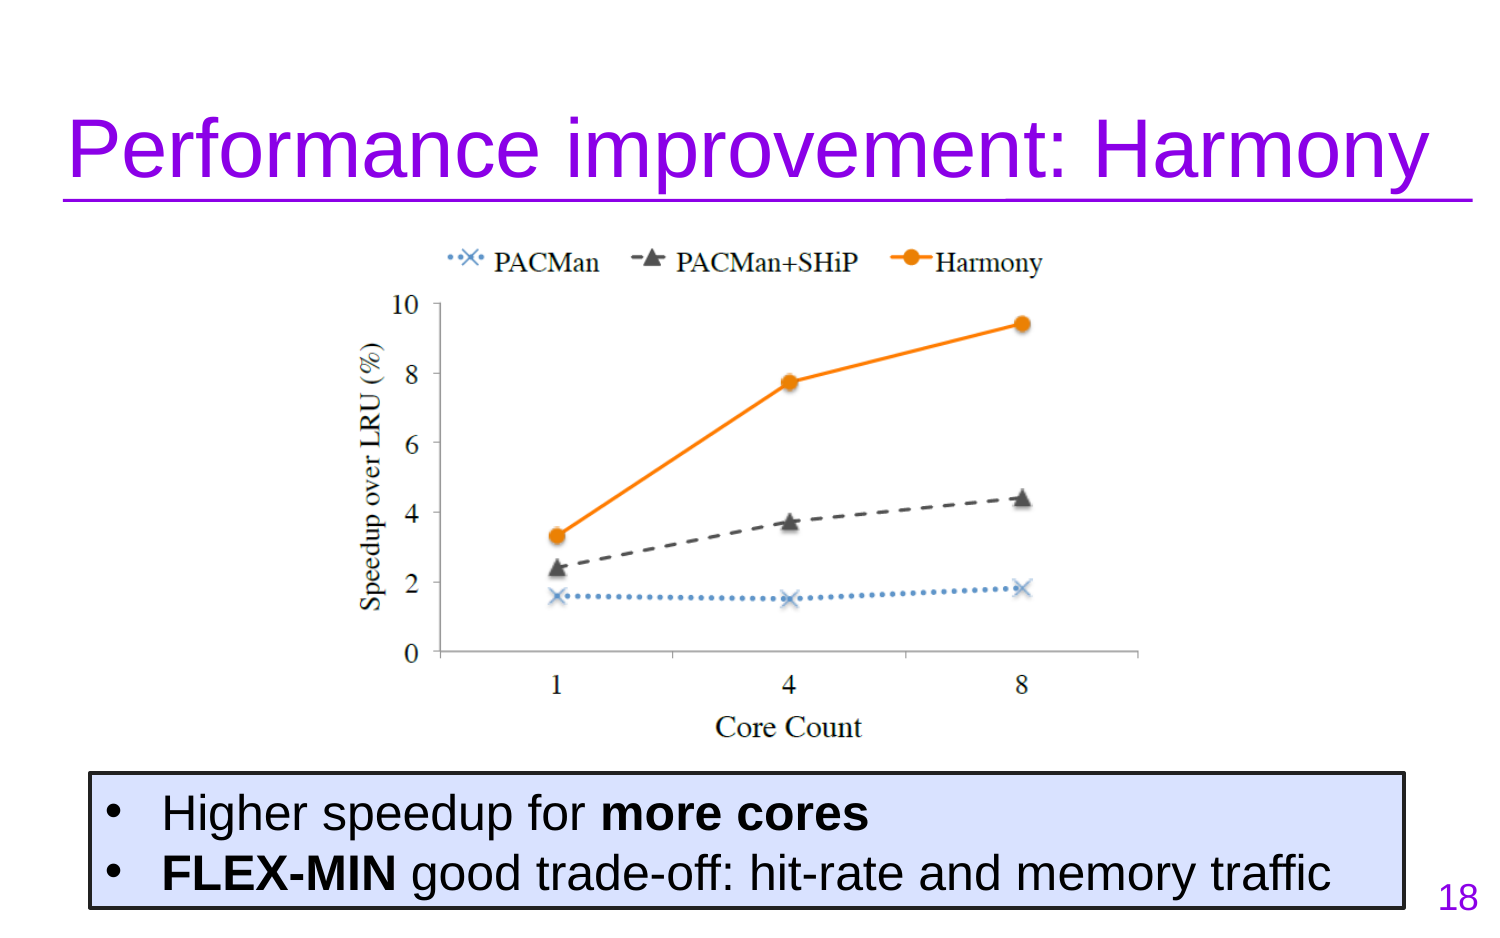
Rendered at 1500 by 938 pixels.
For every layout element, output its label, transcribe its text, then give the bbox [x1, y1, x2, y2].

picture [333, 219, 1161, 774]
title Performance improvement: Harmony [51, 79, 1449, 185]
slide_number 18 [1388, 859, 1494, 932]
text_box Higher speedup for more cores FLEX-MIN good trade-off: hit-rate and memory traffic [88, 771, 1406, 910]
